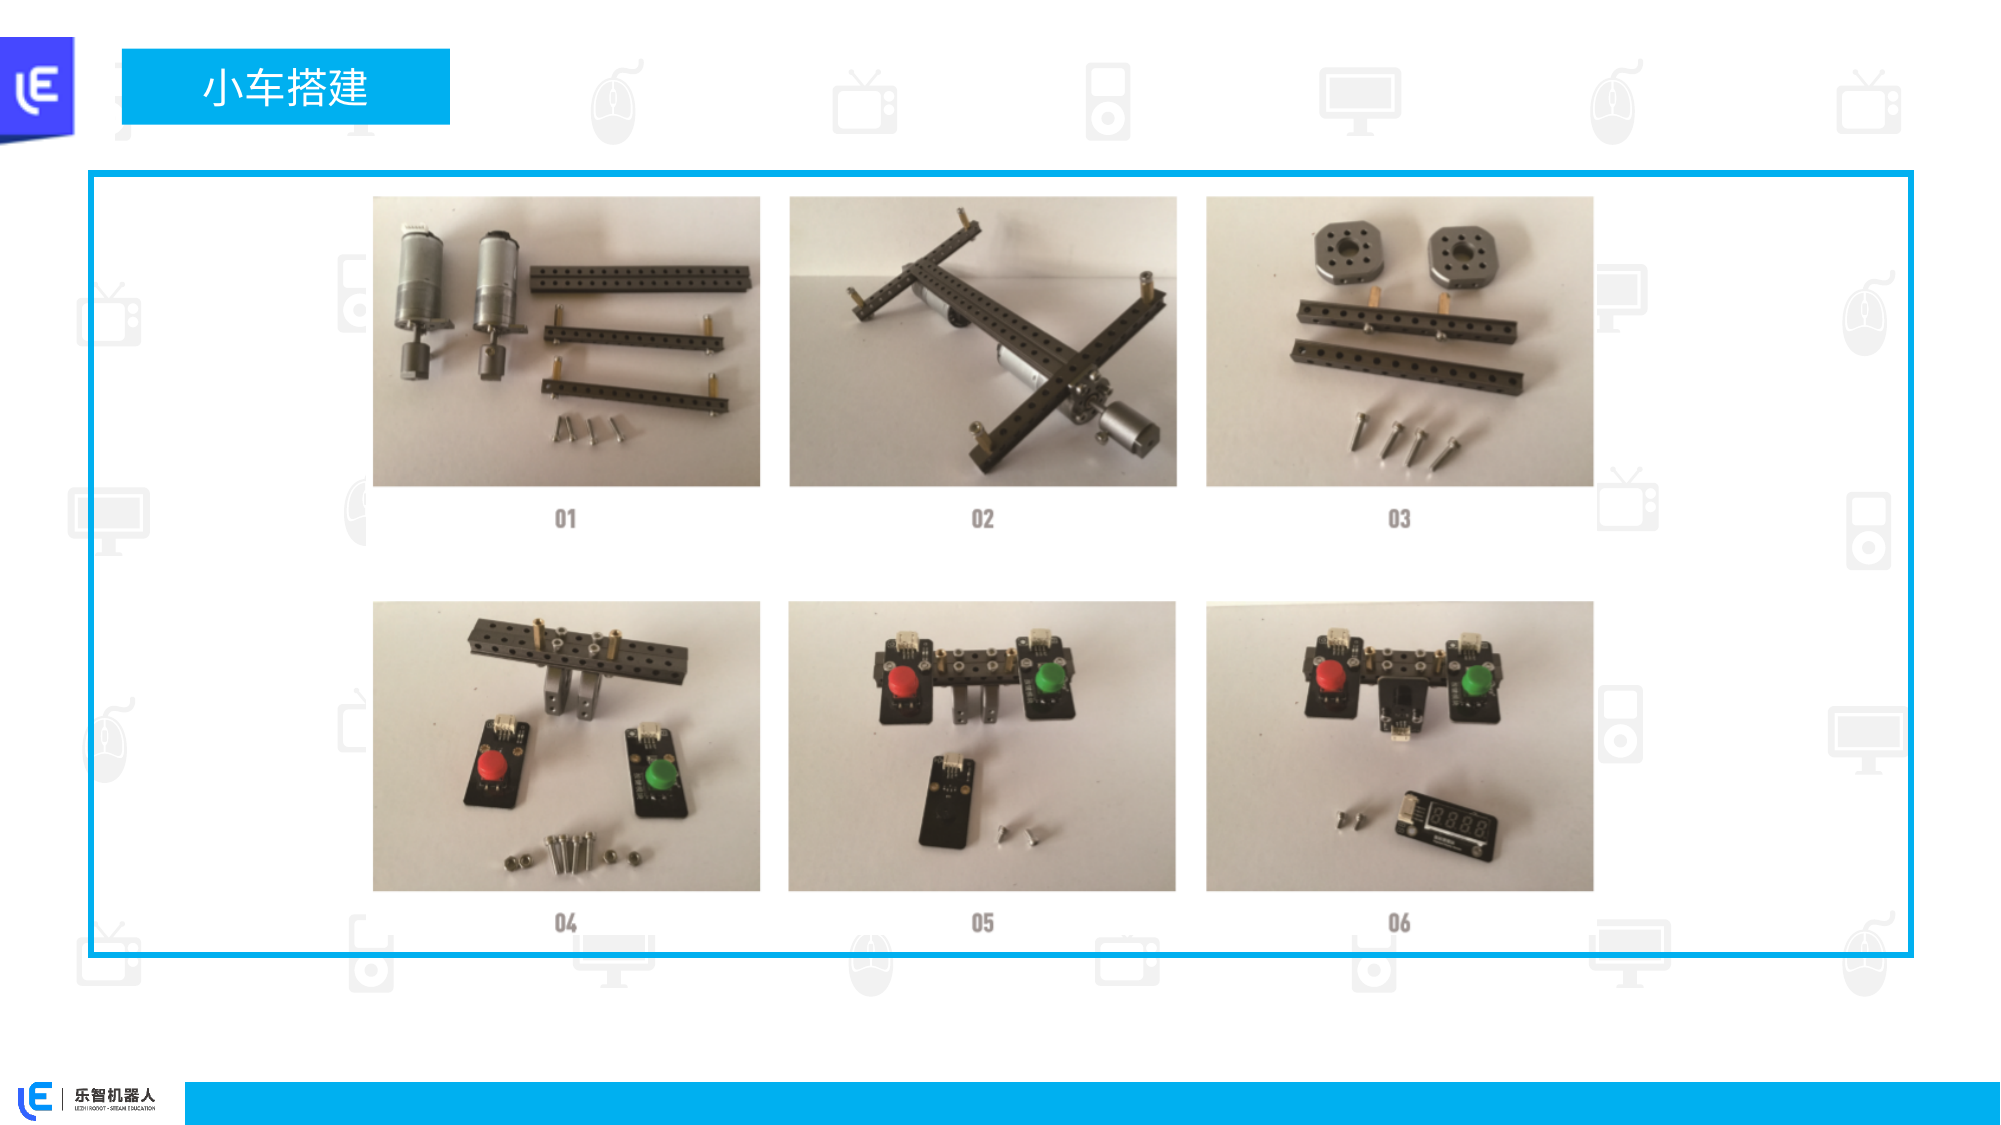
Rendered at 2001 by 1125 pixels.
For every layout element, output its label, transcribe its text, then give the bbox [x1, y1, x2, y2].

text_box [18, 58, 2000, 1125]
picture [366, 194, 1597, 935]
picture [0, 37, 115, 150]
text_box 小车搭建 [121, 48, 451, 58]
